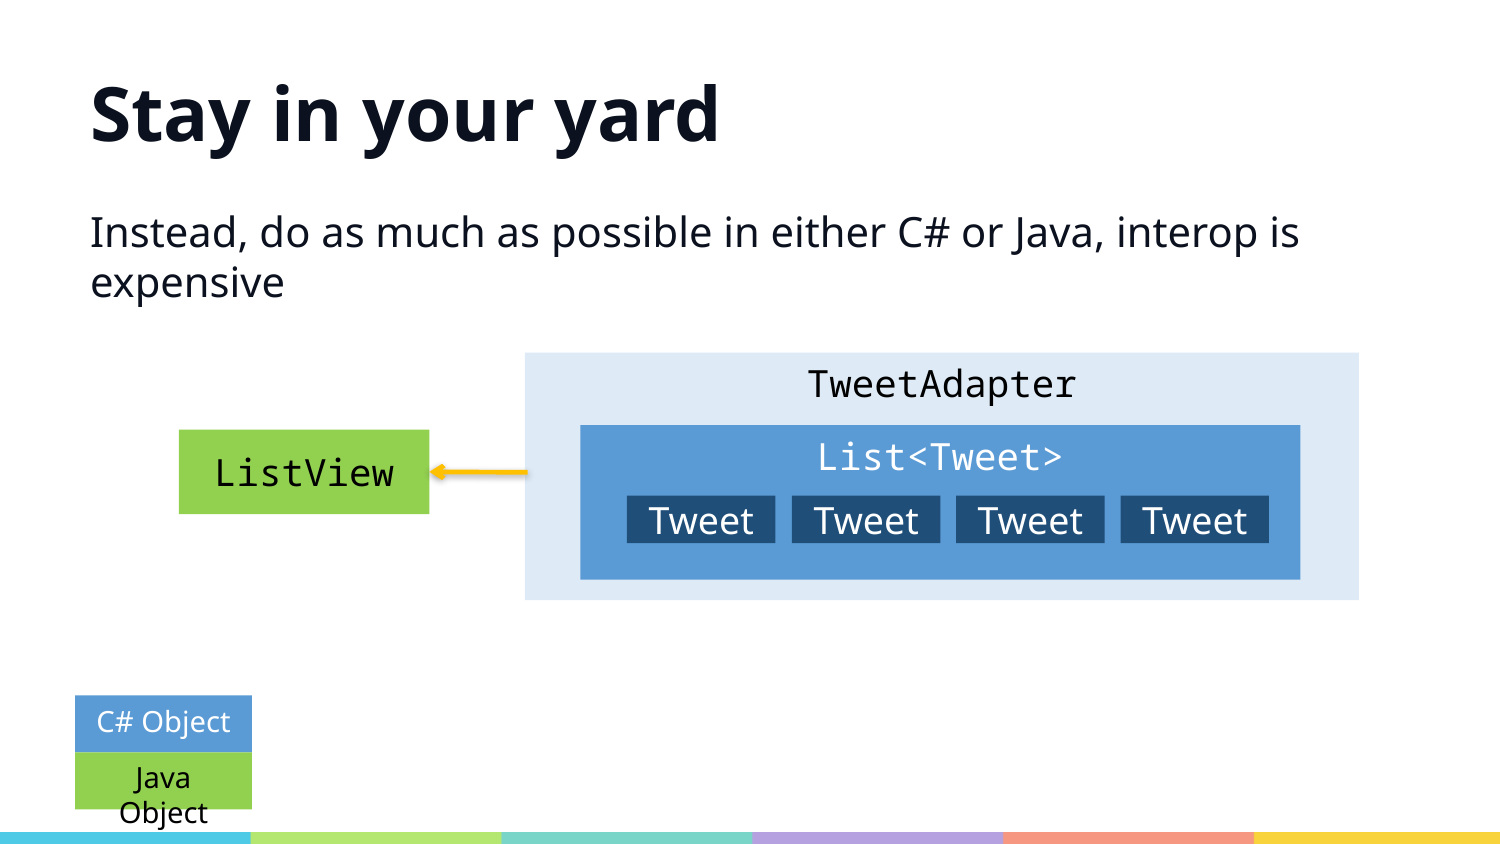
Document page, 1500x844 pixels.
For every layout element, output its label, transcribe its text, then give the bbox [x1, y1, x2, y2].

text_box ListView [177, 428, 431, 516]
title Stay in your yard [75, 41, 1425, 183]
text_box C# Object [73, 693, 254, 750]
text_box Java Object [73, 750, 254, 812]
list Instead, do as much as possible in either C# or Java, interop is expensive [75, 198, 1425, 385]
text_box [524, 352, 1360, 601]
